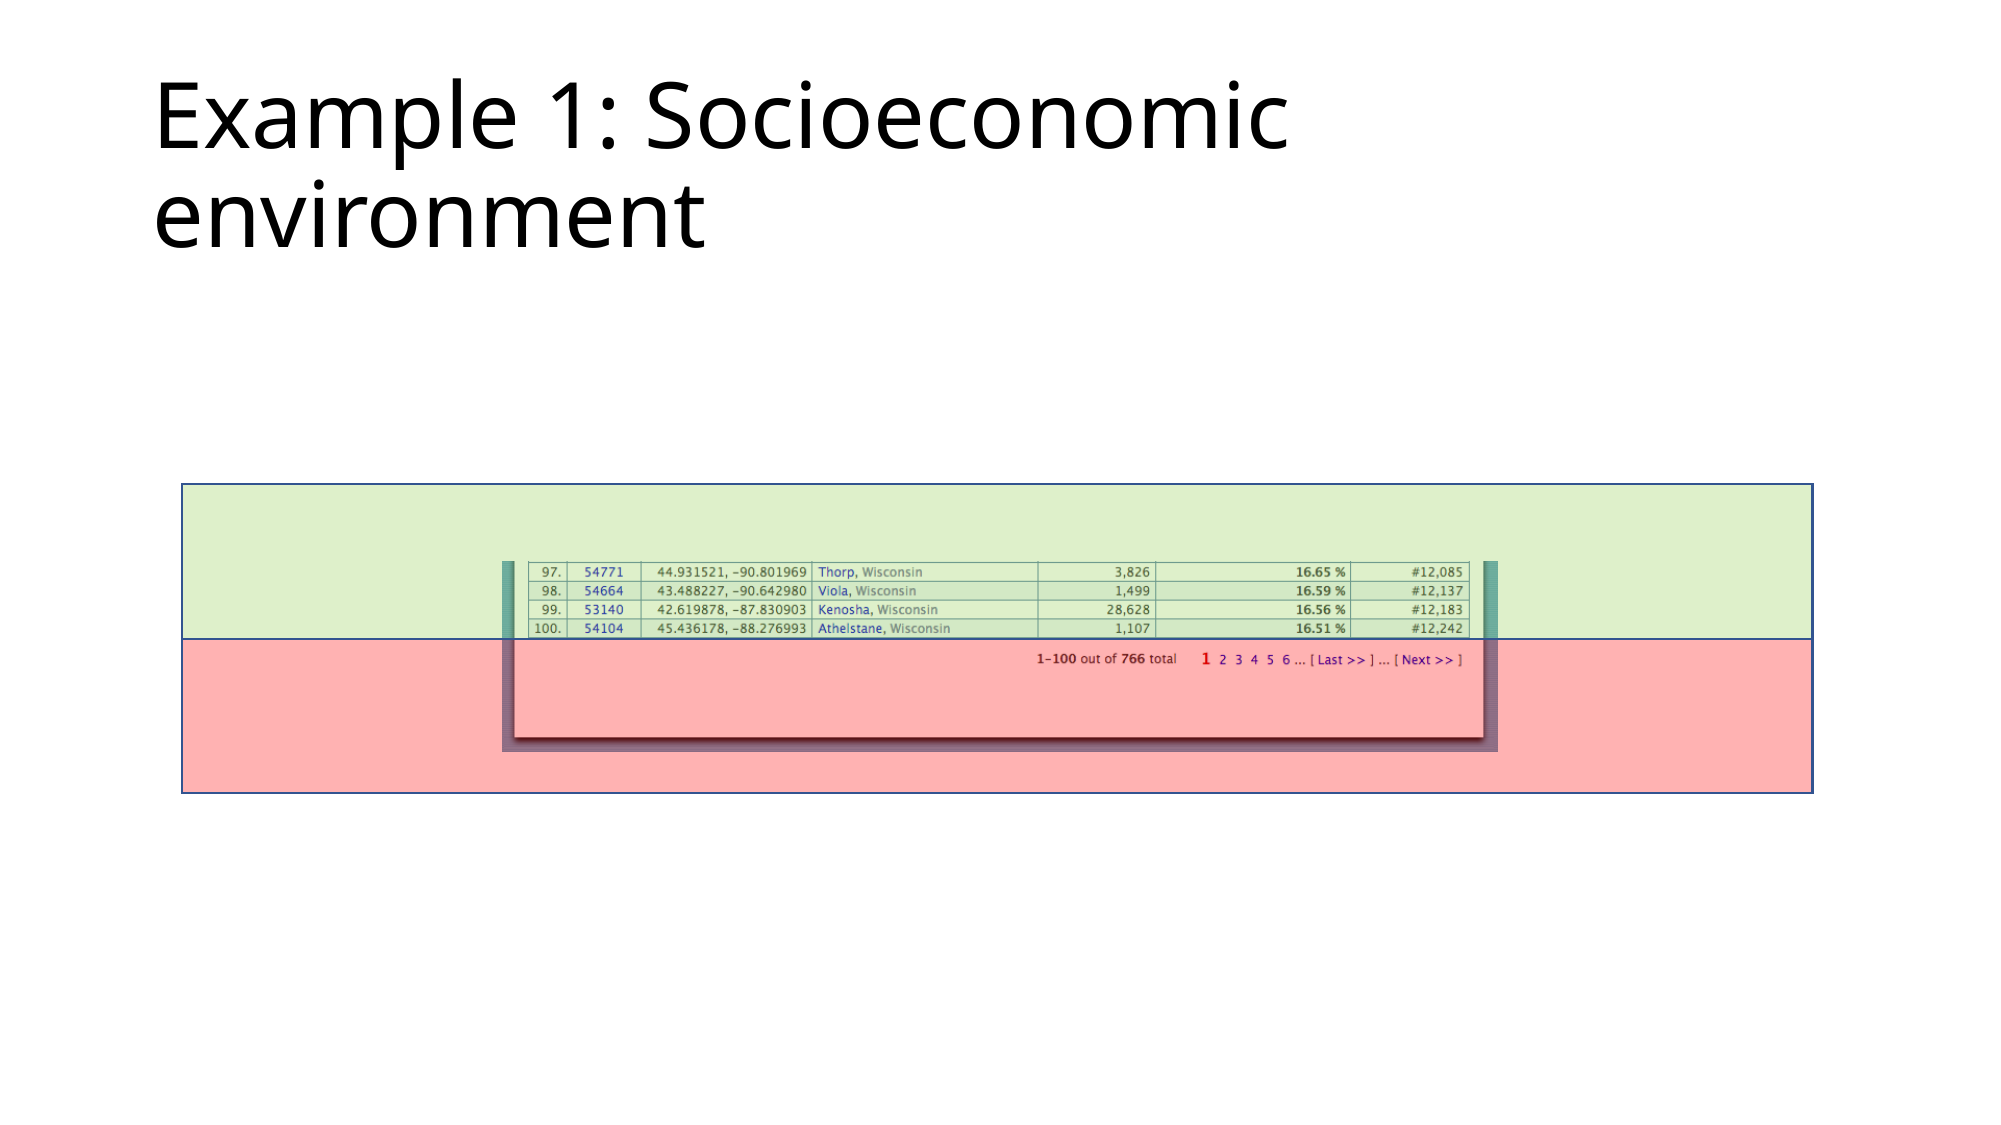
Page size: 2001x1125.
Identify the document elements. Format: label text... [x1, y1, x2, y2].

title Example 1: Socioeconomic environment [137, 59, 1863, 278]
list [502, 561, 1498, 752]
text_box [181, 483, 1814, 640]
text_box [181, 640, 1814, 794]
